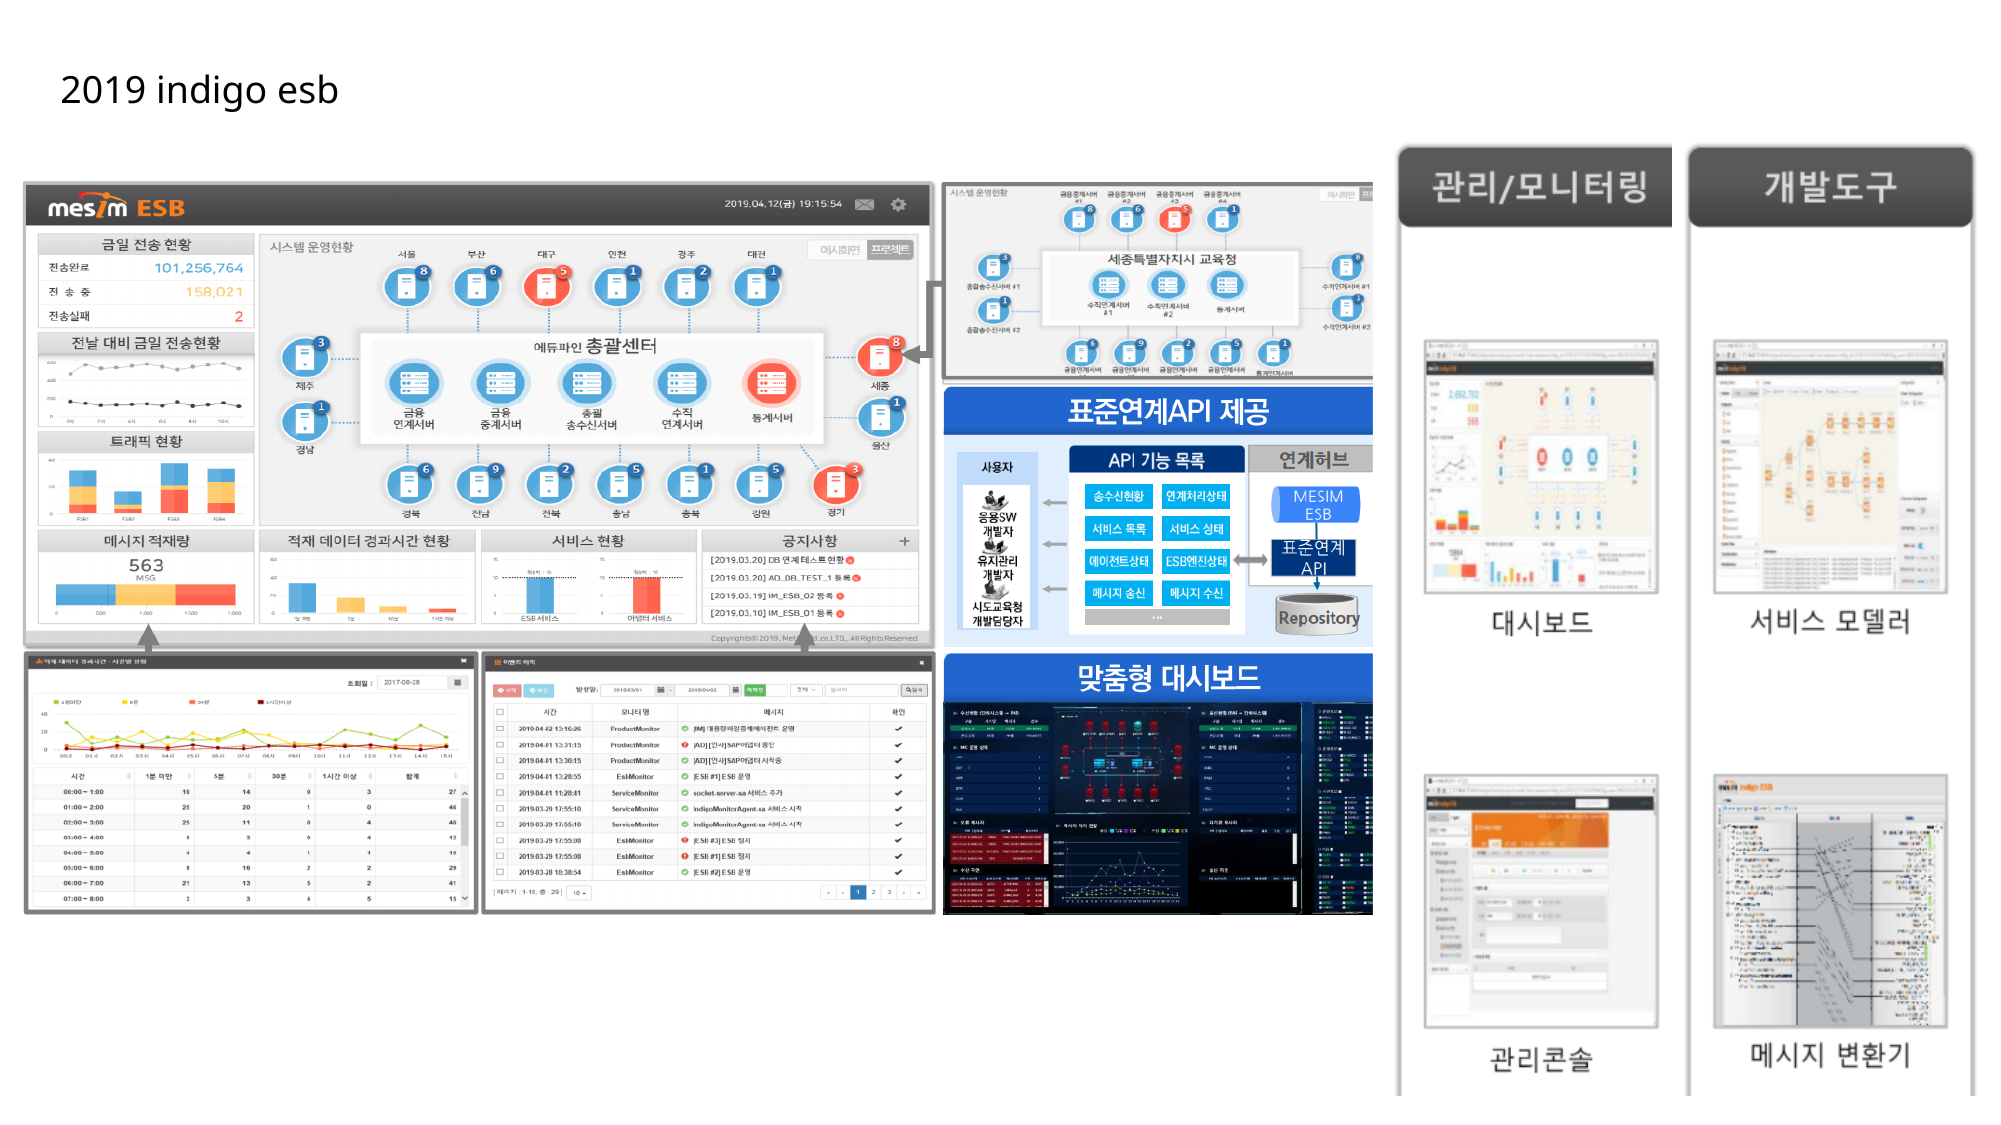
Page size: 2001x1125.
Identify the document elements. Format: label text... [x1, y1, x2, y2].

text_box 2019 indigo esb [45, 58, 355, 118]
picture [16, 124, 2000, 1096]
